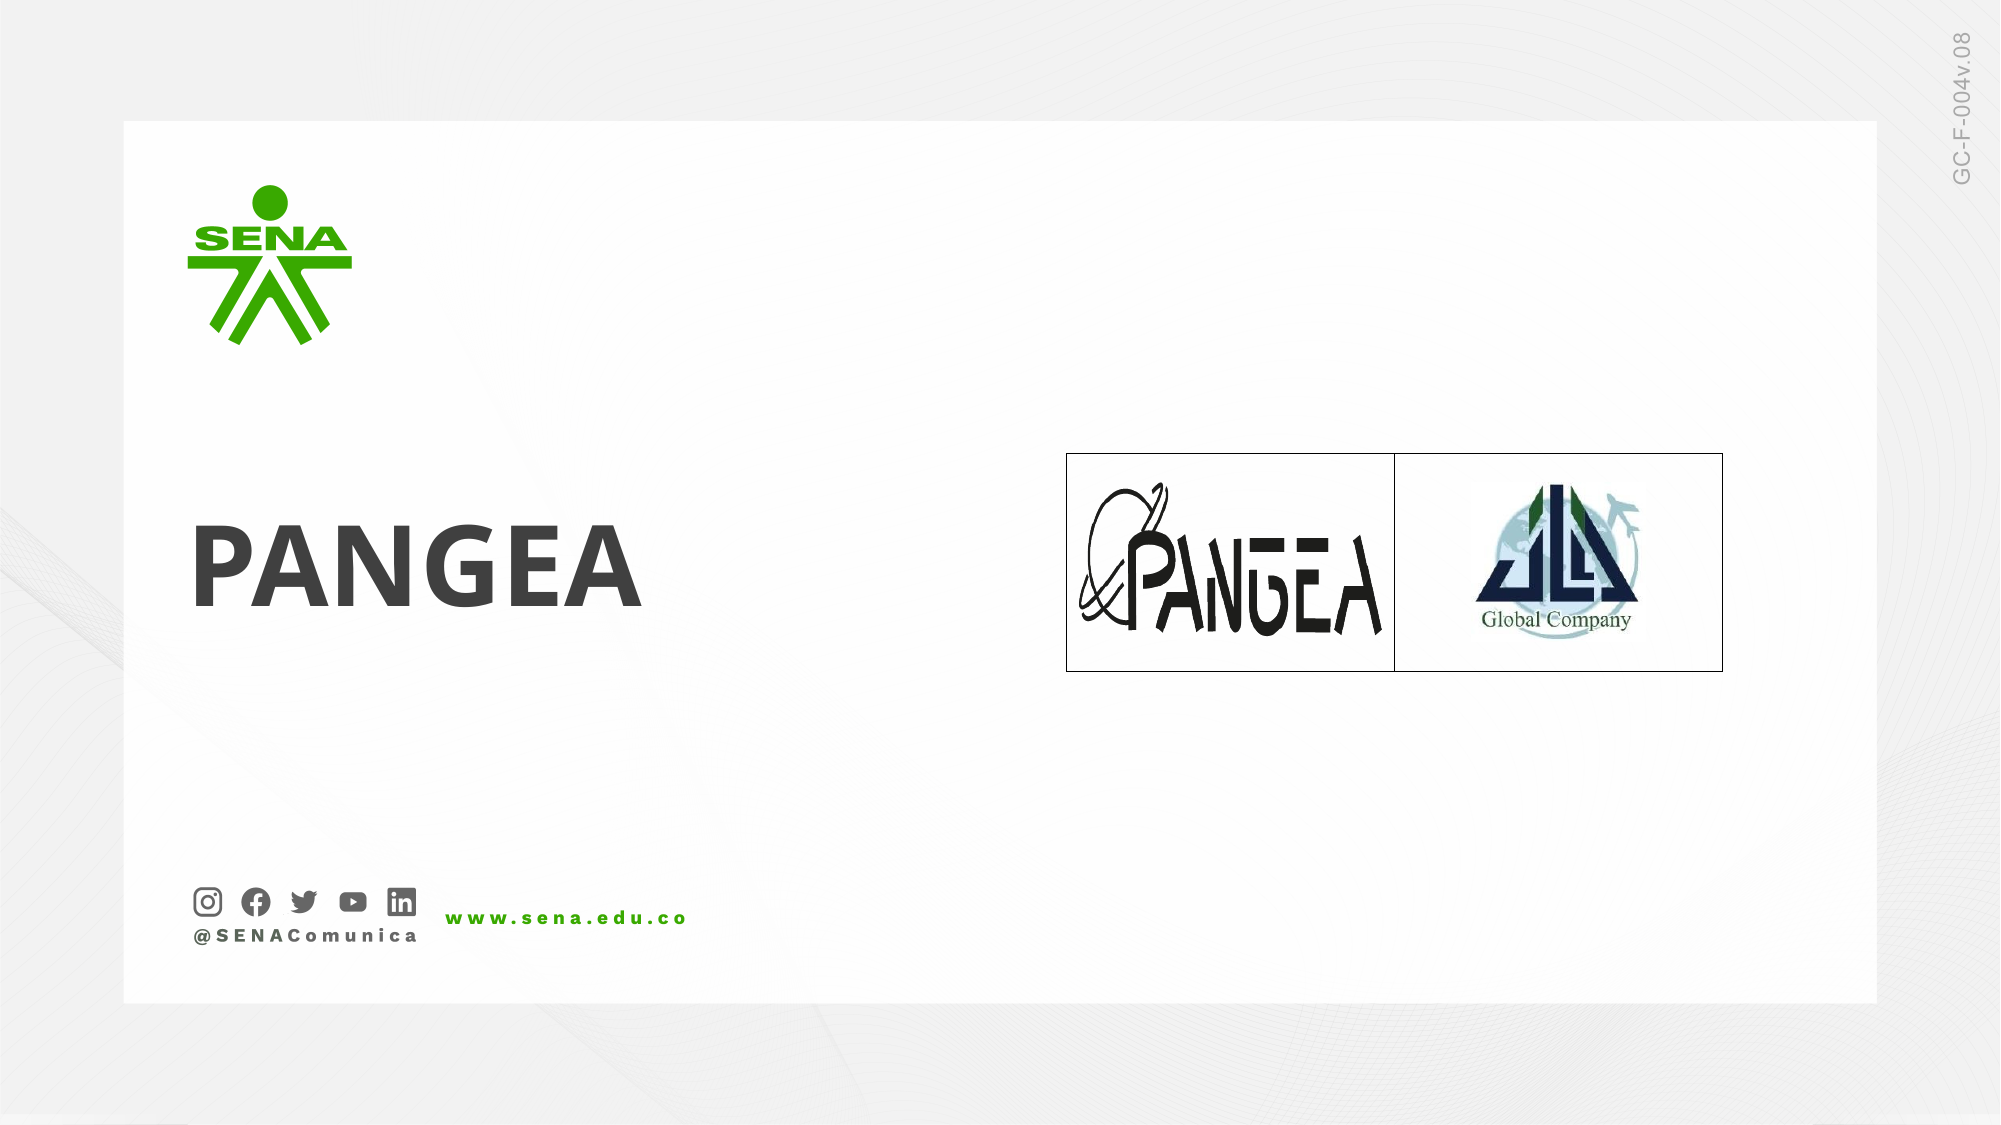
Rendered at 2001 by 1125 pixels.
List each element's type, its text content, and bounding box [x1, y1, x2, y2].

text_box [1394, 453, 1723, 672]
text_box [1066, 453, 1394, 672]
picture [0, 0, 2000, 1125]
text_box PANGEA [171, 486, 1066, 637]
